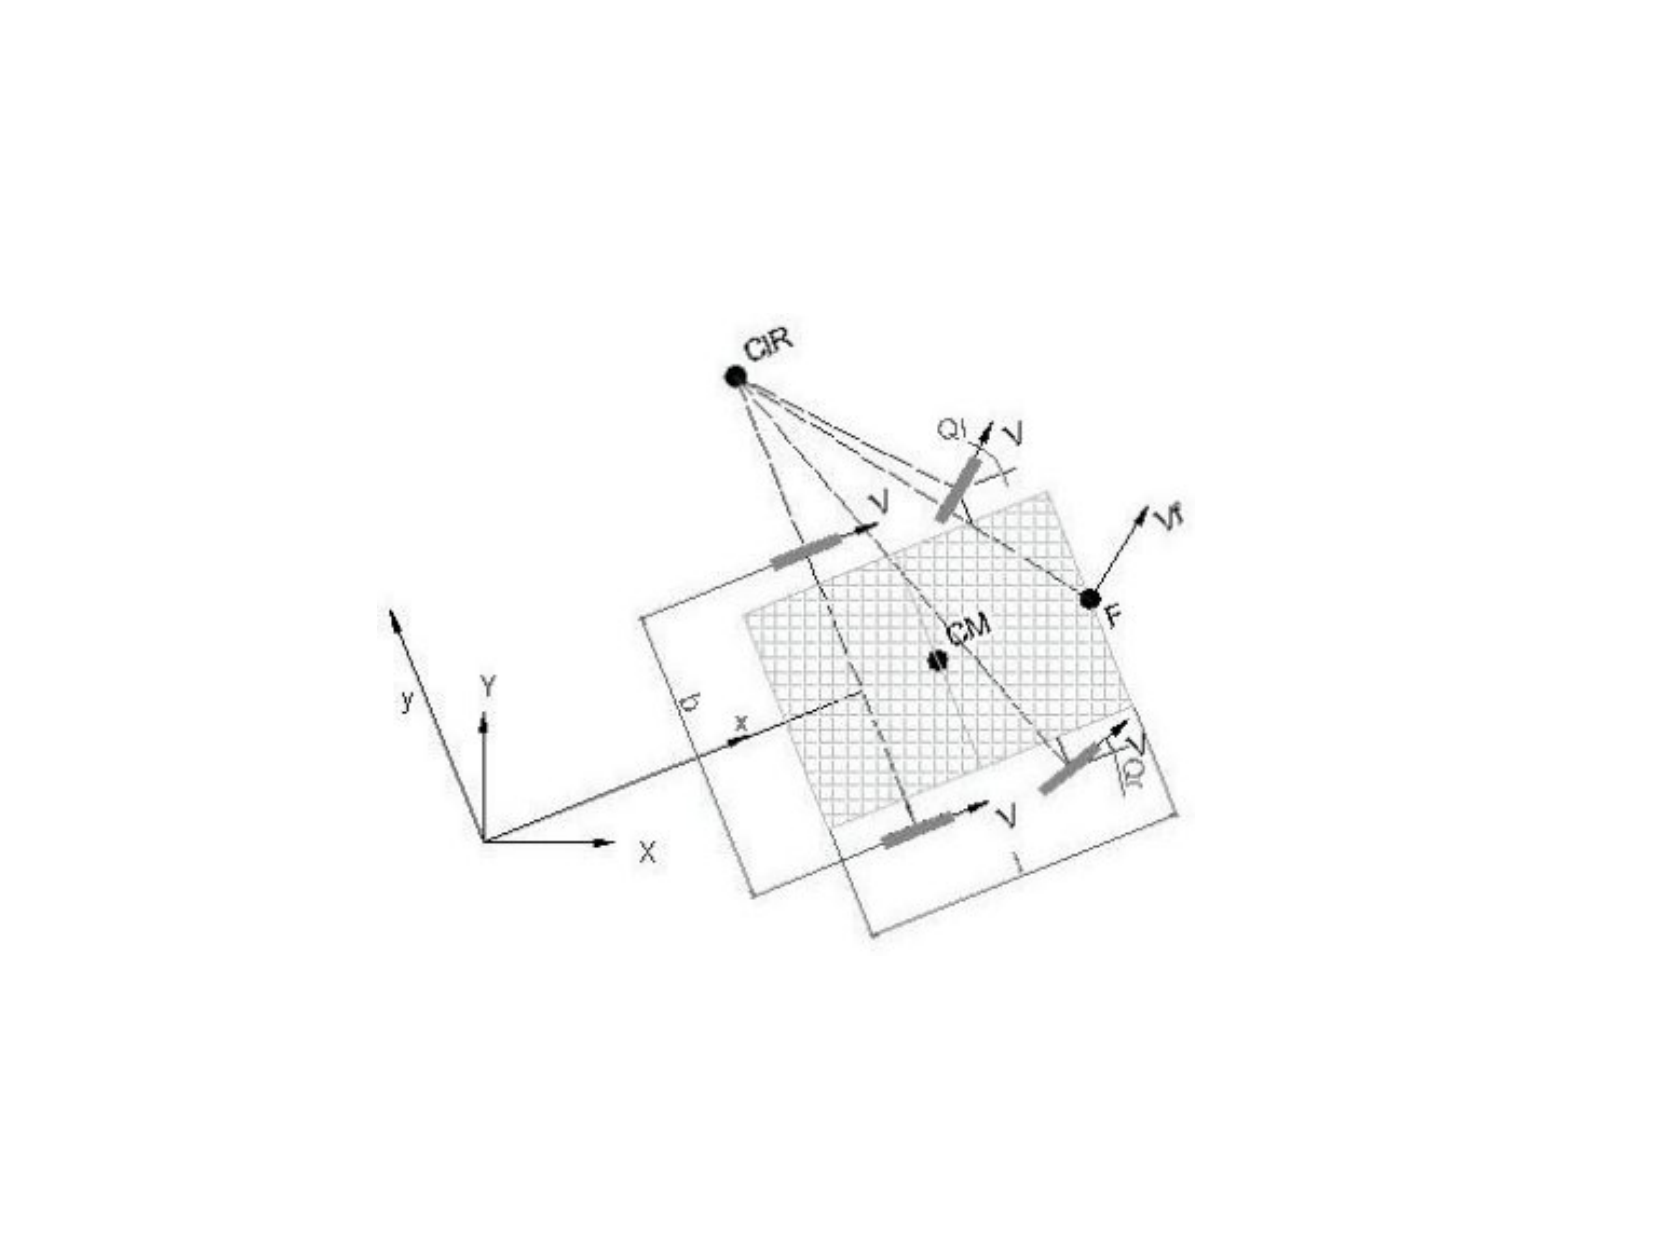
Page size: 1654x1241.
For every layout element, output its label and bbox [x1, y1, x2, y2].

picture [377, 313, 1195, 956]
